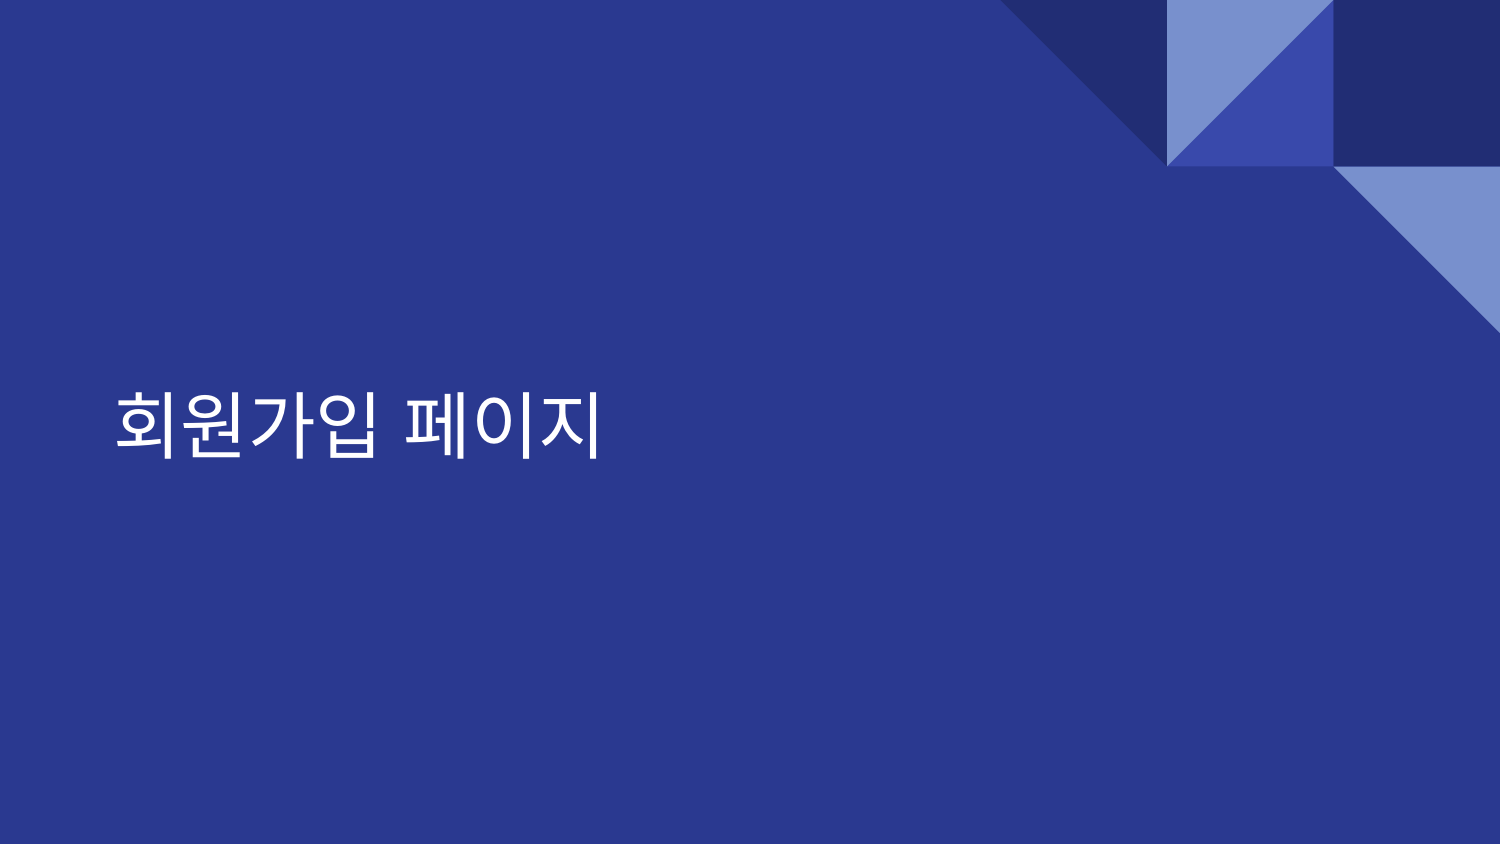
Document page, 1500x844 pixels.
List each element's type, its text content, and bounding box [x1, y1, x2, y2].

title 회원가입 페이지 [98, 353, 1447, 491]
